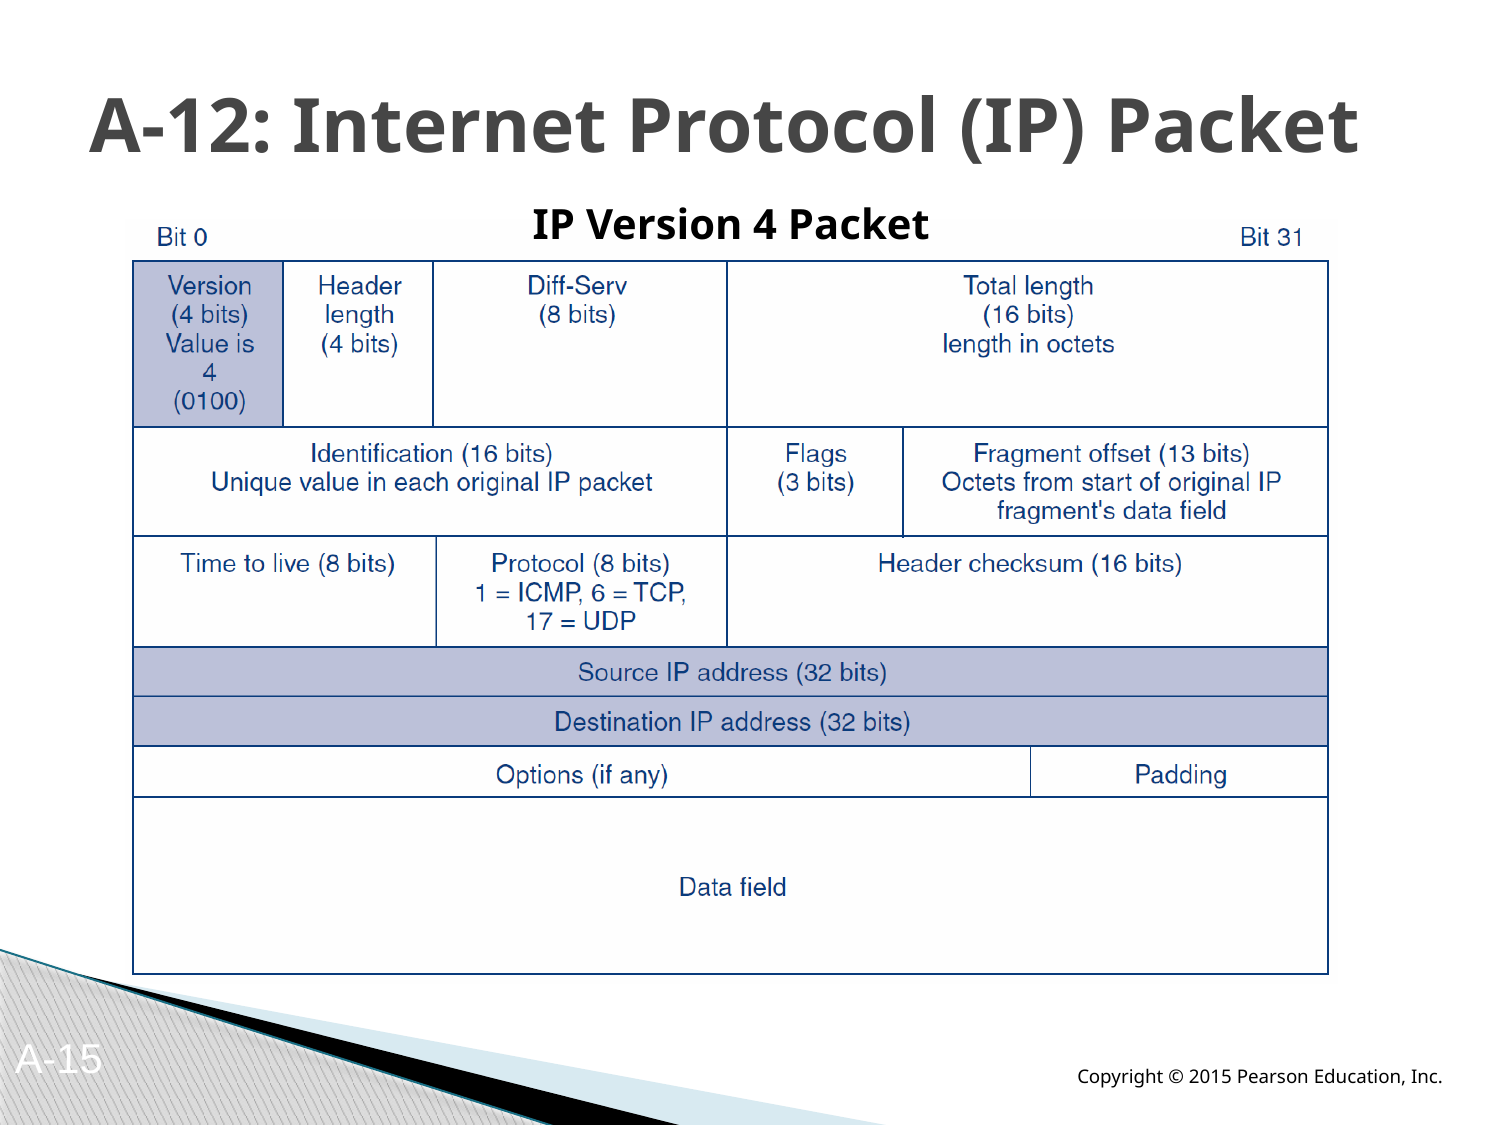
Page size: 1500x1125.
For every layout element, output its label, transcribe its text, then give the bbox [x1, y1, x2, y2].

text_box IP Version 4 Packet [517, 190, 945, 219]
picture [124, 219, 1338, 984]
title A-12: Internet Protocol (IP) Packet [75, 45, 1425, 200]
